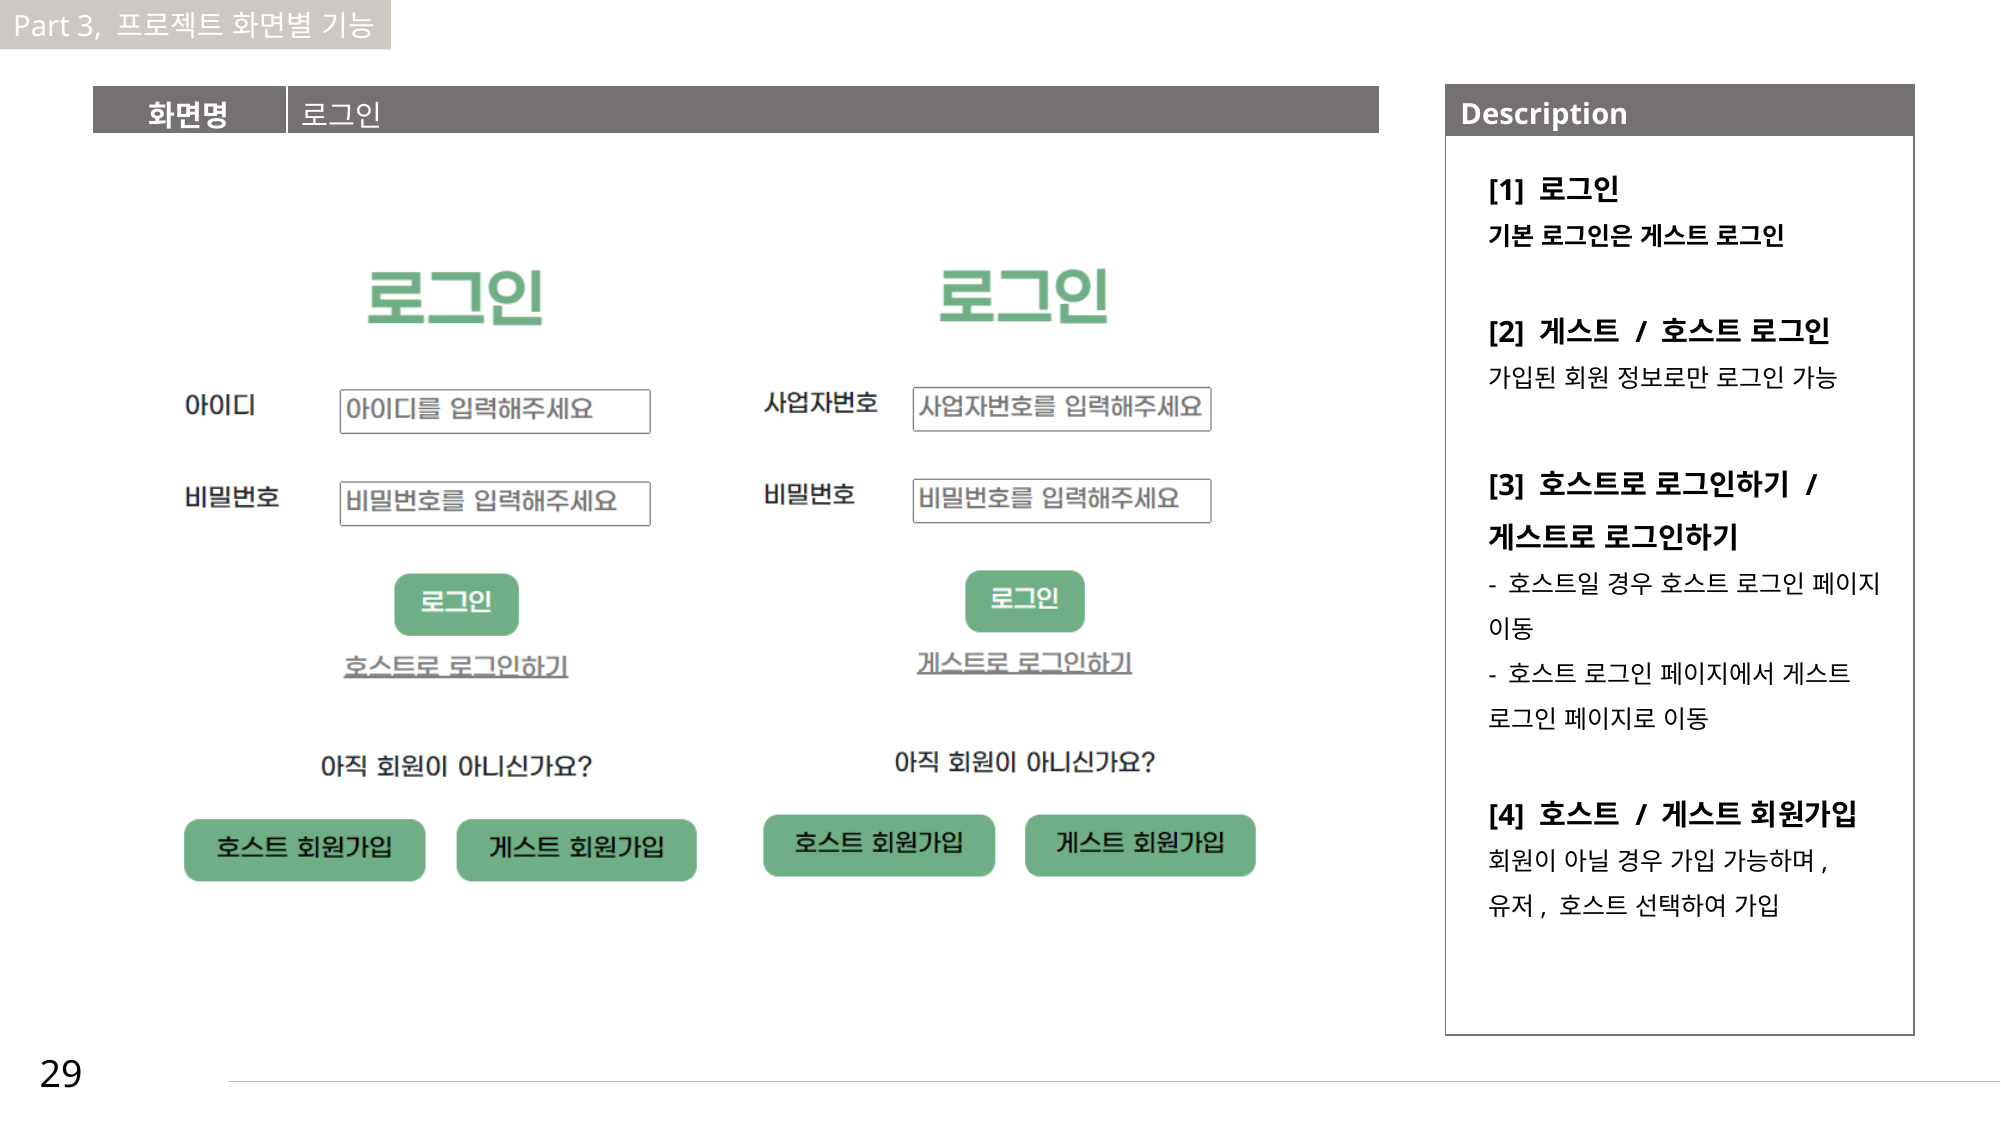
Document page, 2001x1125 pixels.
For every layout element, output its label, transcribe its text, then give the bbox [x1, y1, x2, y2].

picture [127, 231, 1281, 894]
text_box [1] 로그인 기본 로그인은 게스트 로그인 [2] 게스트 / 호스트 로그인 가입된 회원 정보로만 로그인 가능 [3] 호스트로 로그인하기 / 게스트로 로그인하기 - 호스트일 경우 호스트 로그인 페이지 이동 - 호스트 로그인 페이지에서 게스트 로그인 페이지로 이동 [4] 호스트 / 게스트 회원가입 회원이 아닐 경우 가입 가능하며, 유저, 호스트 선택하여 가입 [1473, 146, 1900, 928]
table_header 화면명 [93, 86, 286, 133]
table_header Description [1446, 86, 1913, 134]
table_header 로그인 [288, 86, 1379, 133]
text_box Part 3, 프로젝트 화면별 기능 [0, 0, 391, 50]
table_cell [1446, 136, 1913, 1034]
